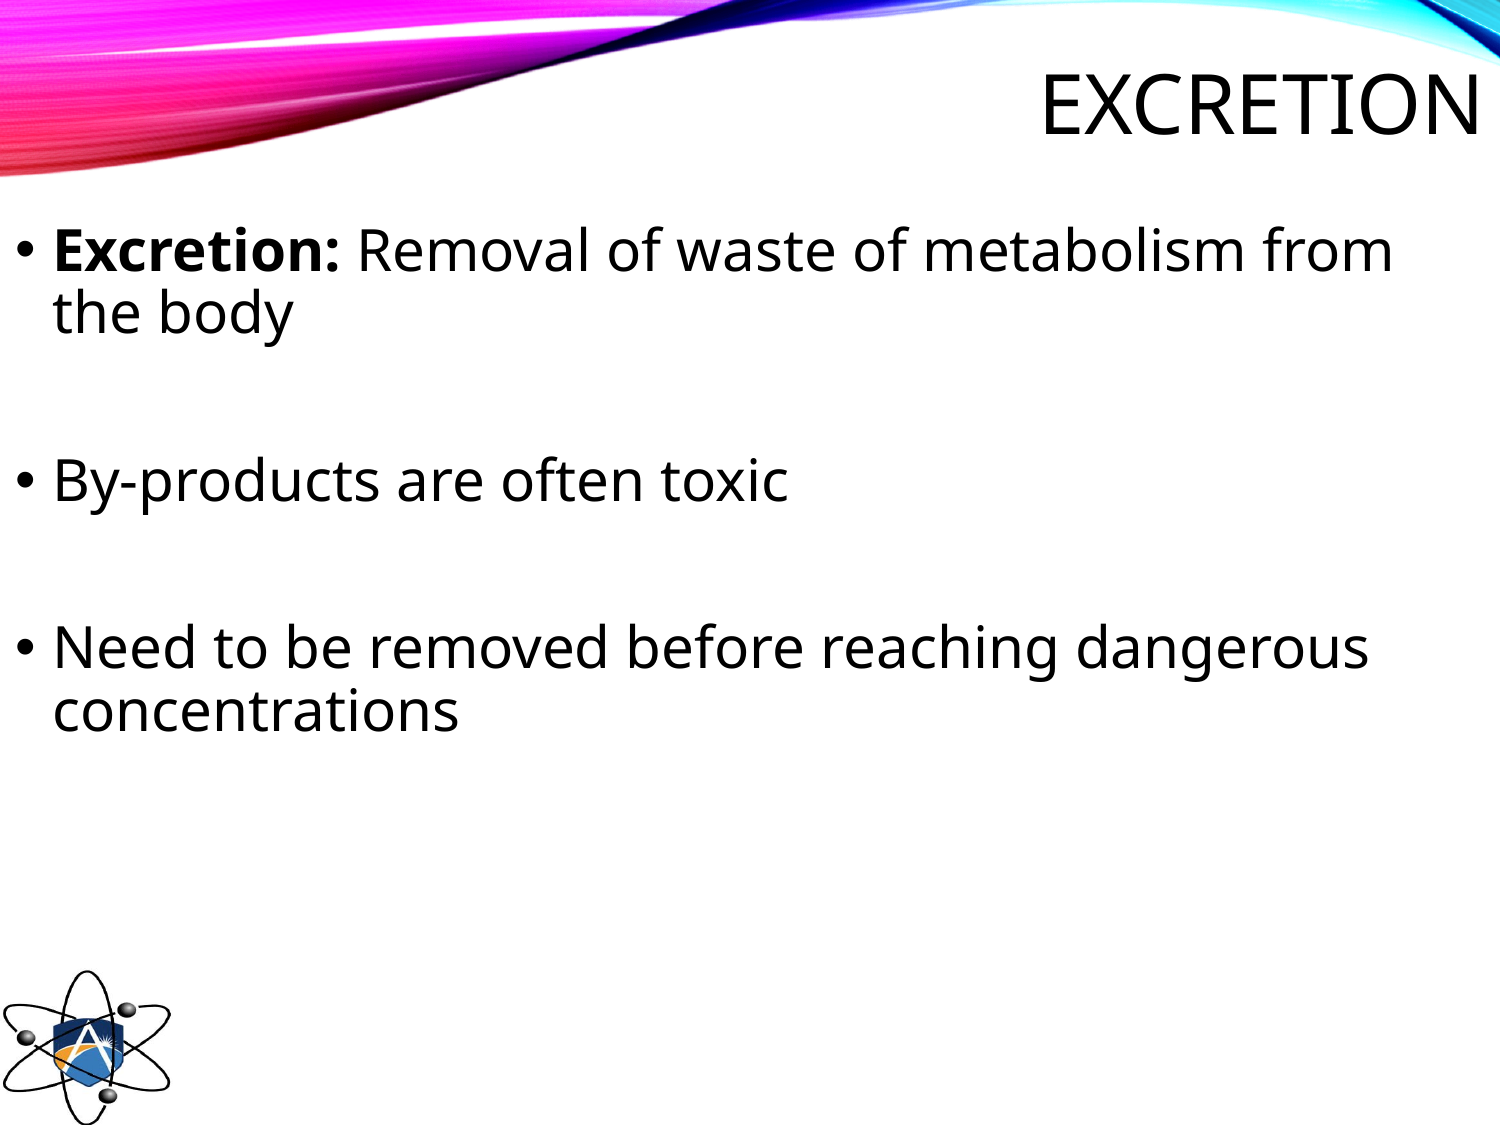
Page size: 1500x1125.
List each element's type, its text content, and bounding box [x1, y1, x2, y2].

title Excretion [453, 1, 1500, 213]
picture [0, 0, 1413, 178]
list Excretion: Removal of waste of metabolism from the body By-products are often toxic Need to be removed before reaching dangerous concentrations [0, 213, 1500, 1028]
picture [0, 968, 174, 1125]
